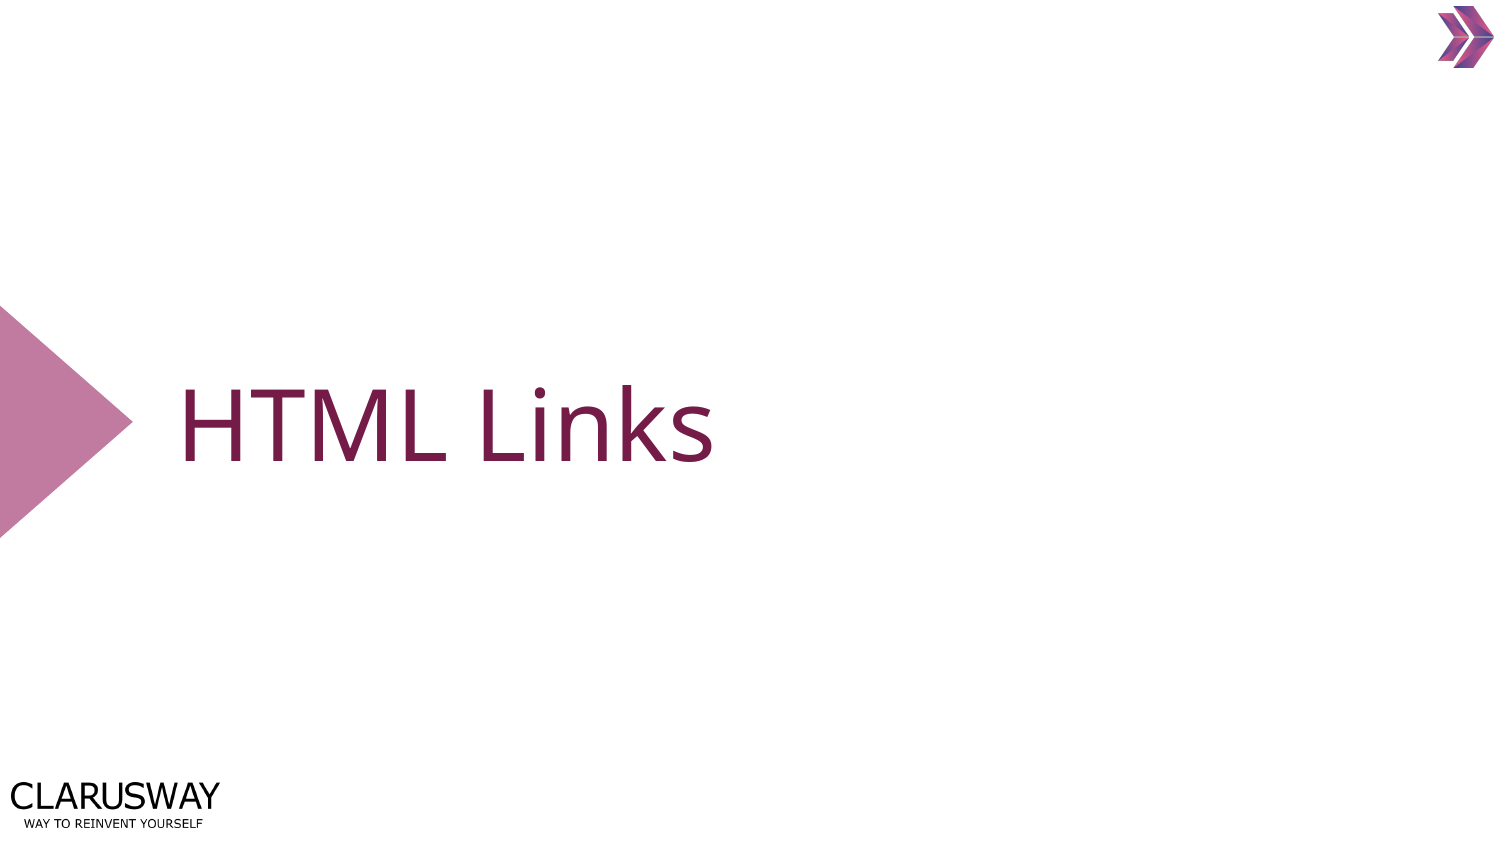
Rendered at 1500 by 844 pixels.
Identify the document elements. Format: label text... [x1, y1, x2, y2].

picture [11, 782, 220, 828]
title HTML Links [176, 313, 991, 546]
picture [1438, 6, 1494, 68]
